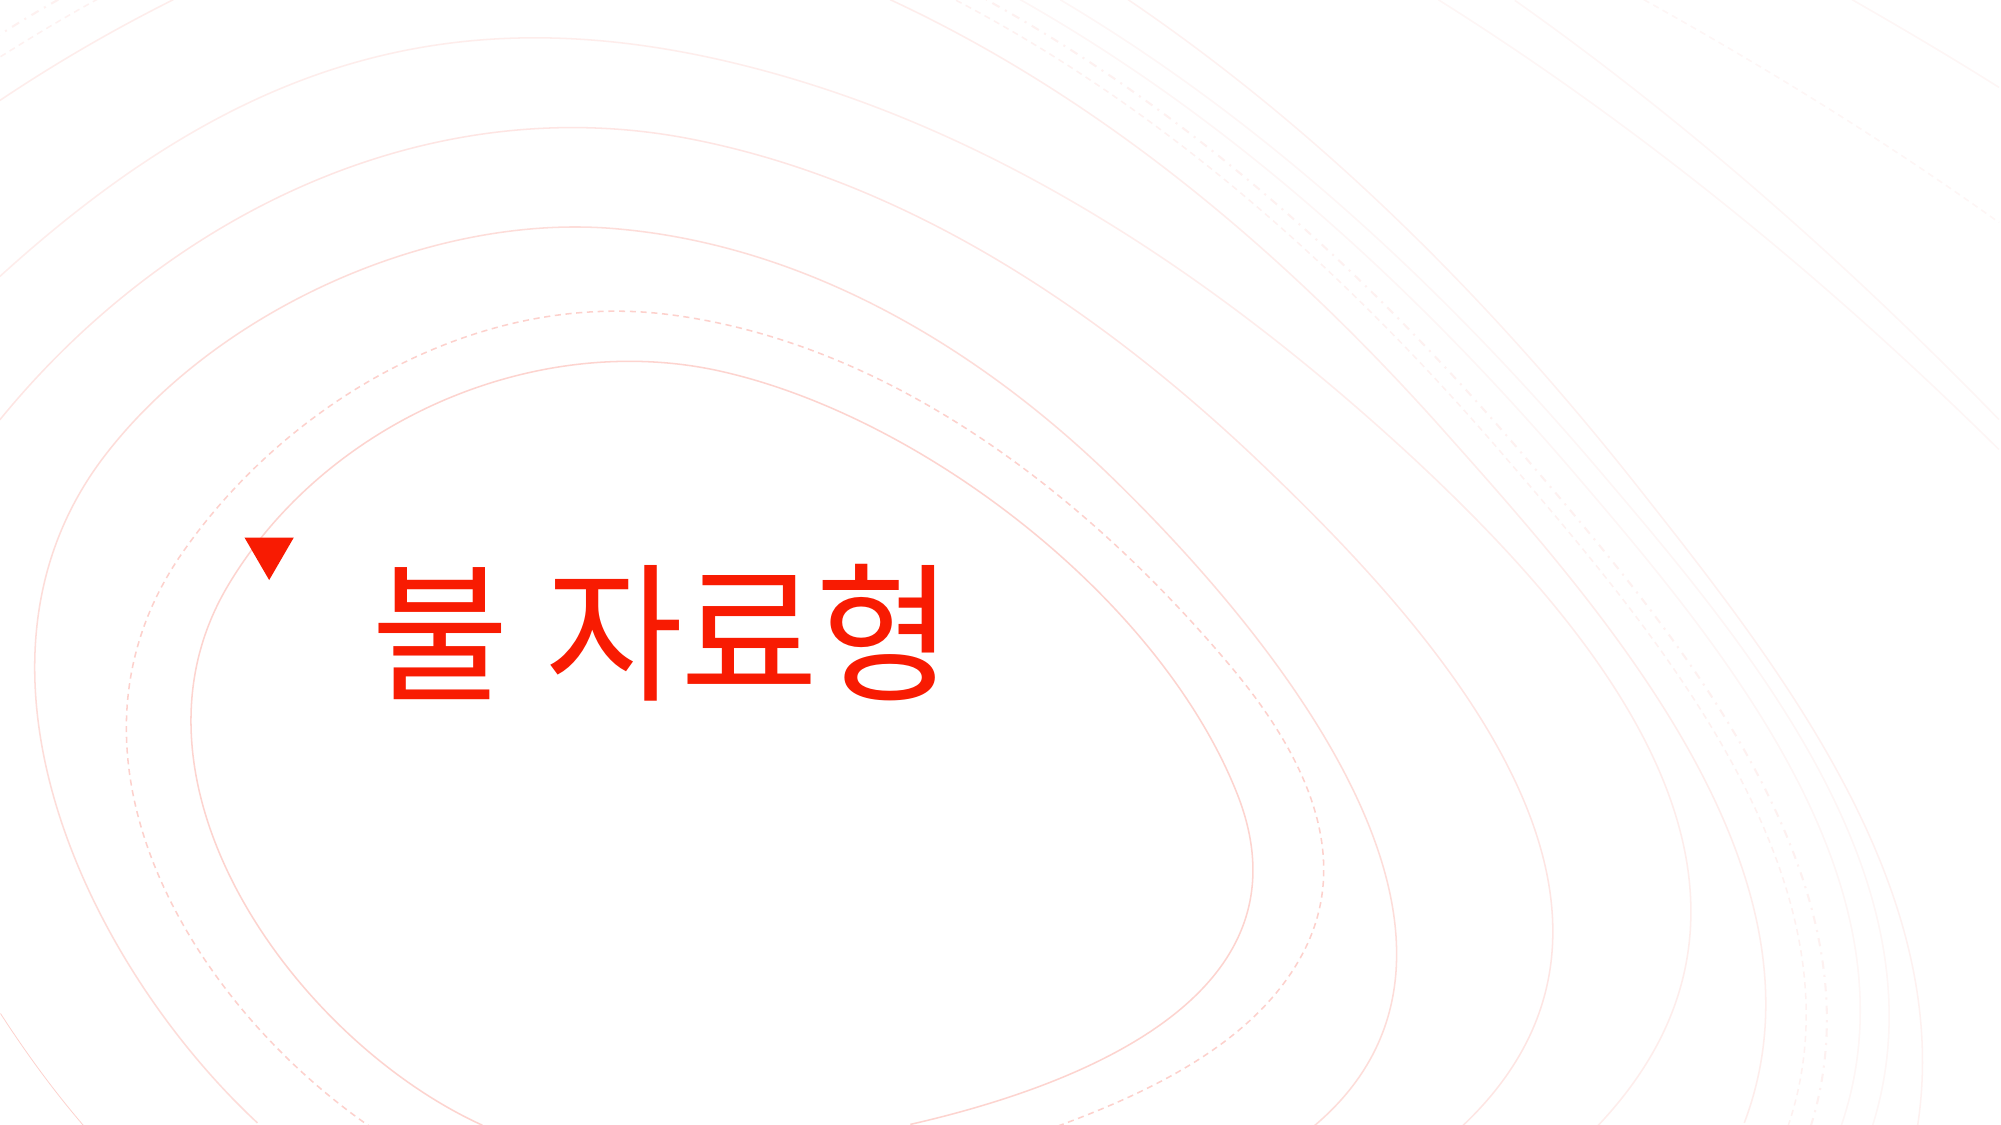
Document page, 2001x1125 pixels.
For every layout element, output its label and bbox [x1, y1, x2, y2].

text_box [0, 0, 2000, 1125]
